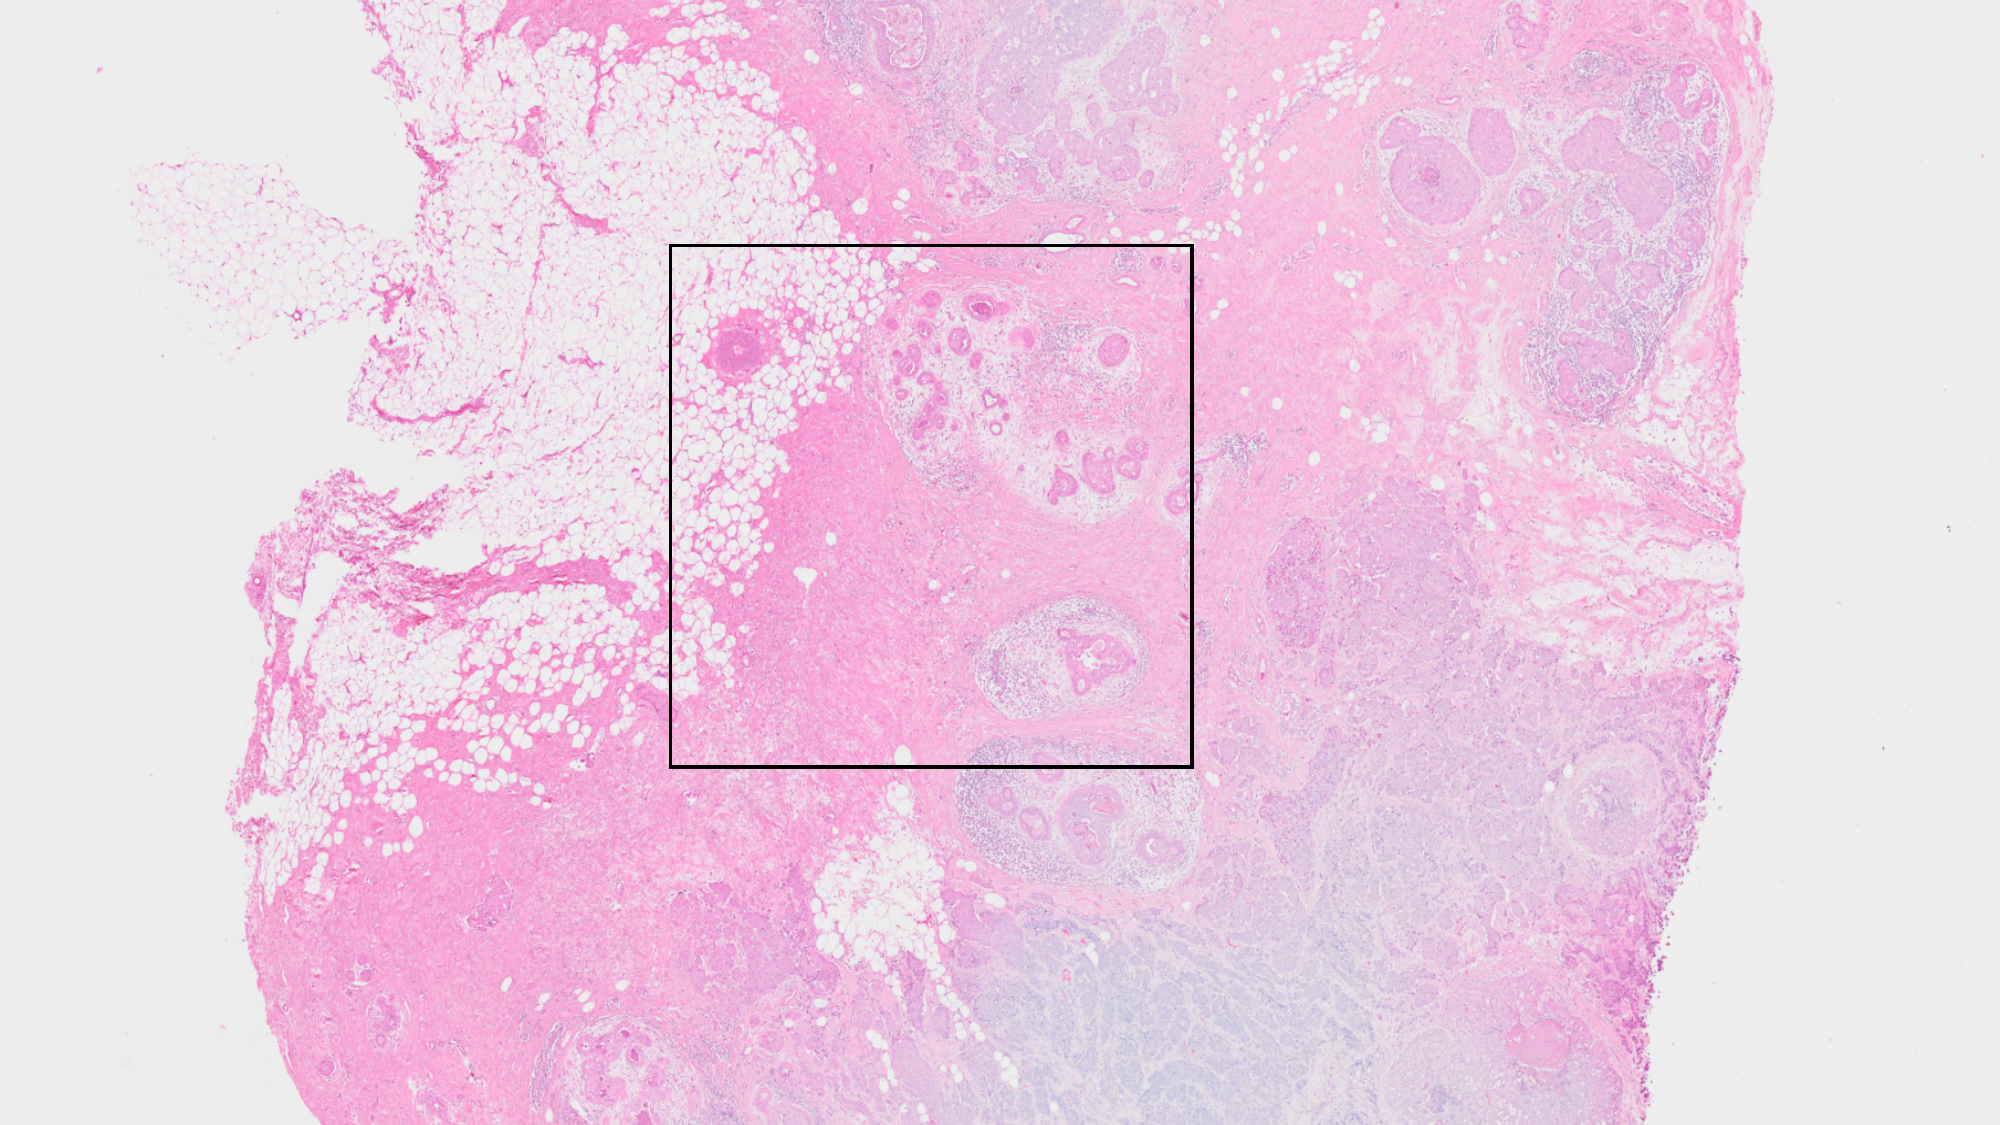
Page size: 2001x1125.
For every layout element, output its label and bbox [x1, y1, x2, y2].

list [0, 0, 2000, 1125]
